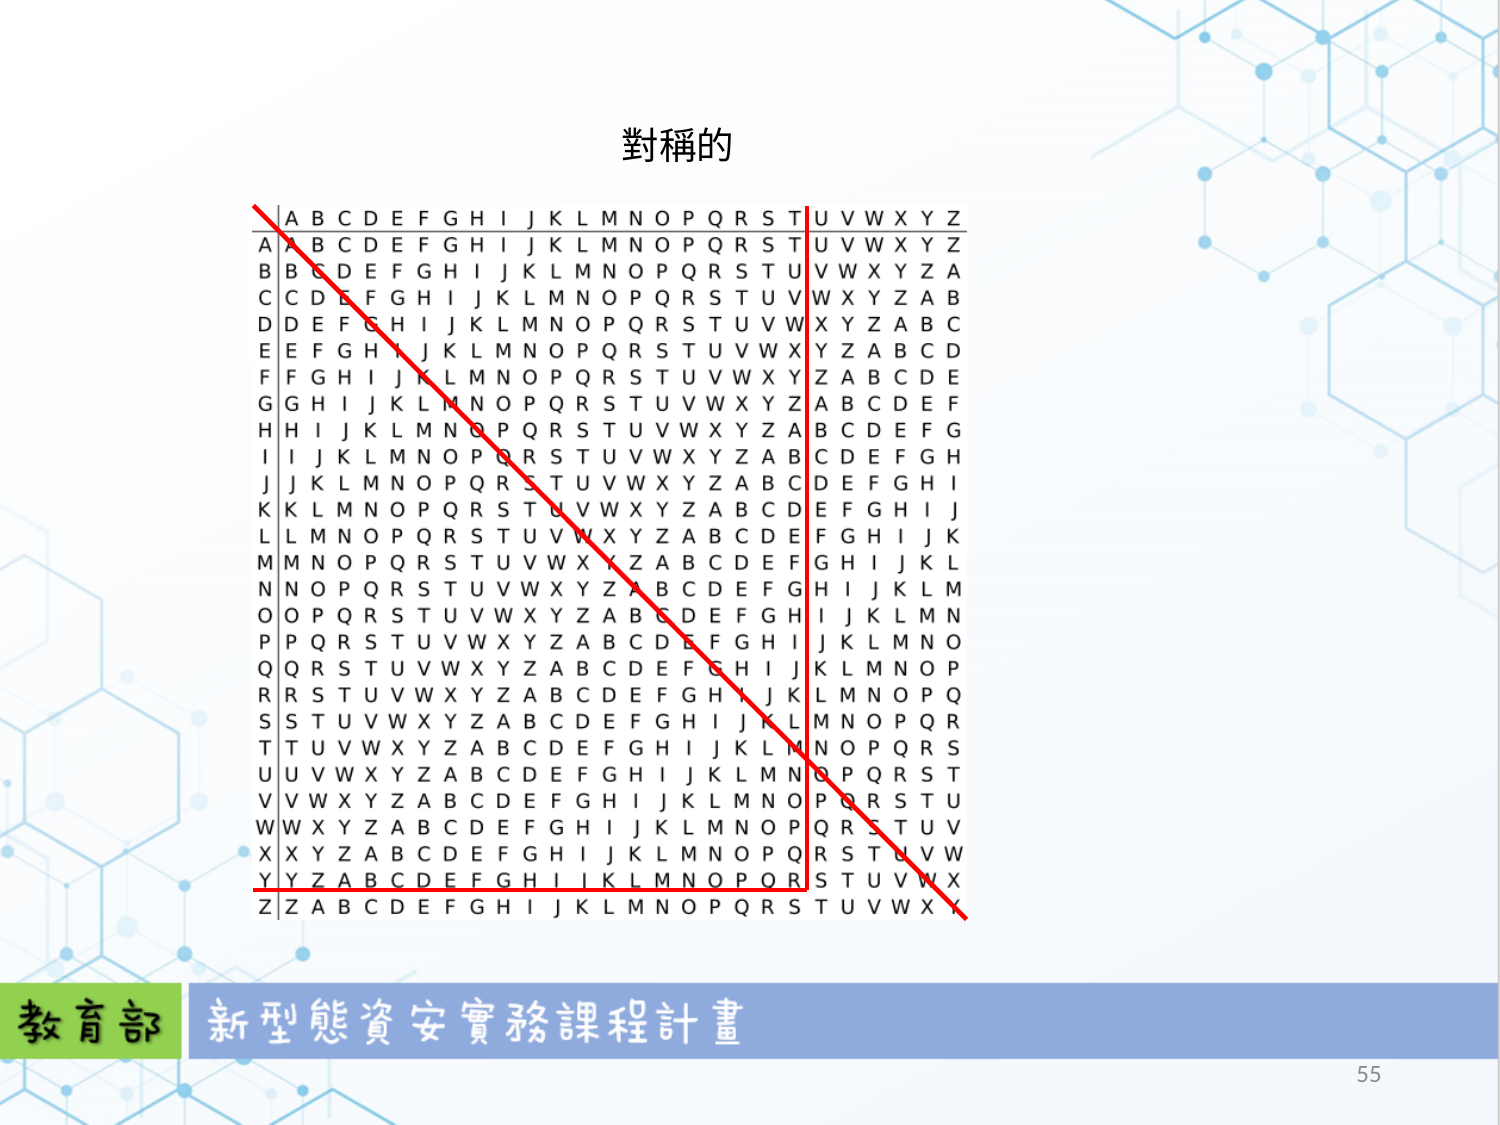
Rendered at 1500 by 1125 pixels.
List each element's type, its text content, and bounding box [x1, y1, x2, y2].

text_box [253, 205, 967, 920]
slide_number 55 [1059, 1042, 1397, 1103]
picture [0, 0, 1500, 1125]
text_box 對稱的 [606, 114, 750, 175]
